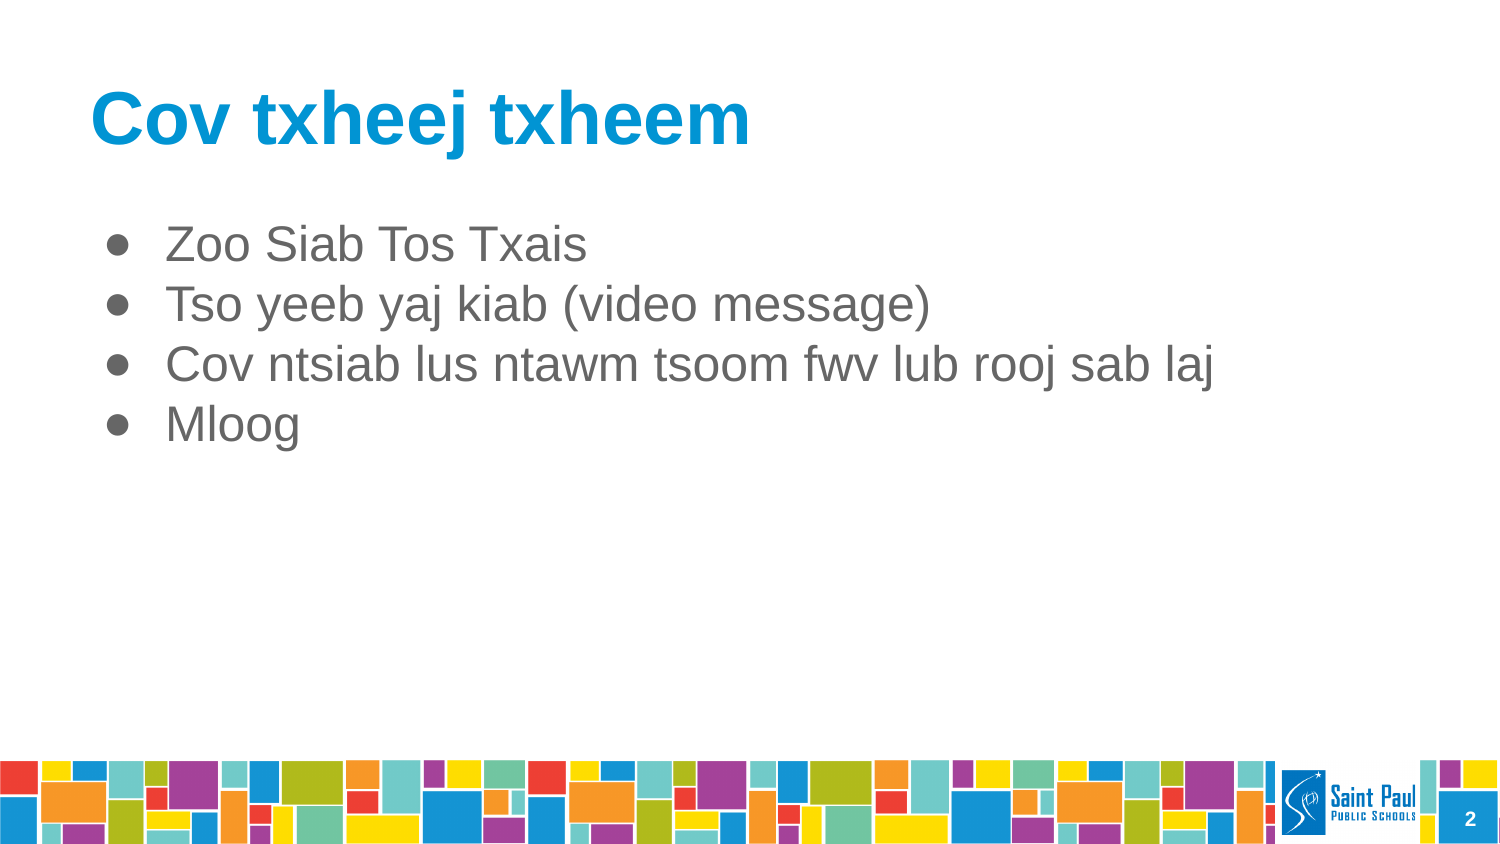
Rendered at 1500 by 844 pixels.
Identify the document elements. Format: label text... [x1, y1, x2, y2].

list Zoo Siab Tos Txais Tso yeeb yaj kiab (video message) Cov ntsiab lus ntawm tsoom fwv lub rooj sab laj Mloog [75, 196, 1425, 725]
picture [1421, 760, 1500, 844]
title Cov txheej txheem [75, 33, 1425, 175]
picture [528, 760, 1054, 844]
picture [1055, 760, 1275, 844]
picture [0, 760, 525, 844]
picture [1281, 760, 1416, 844]
